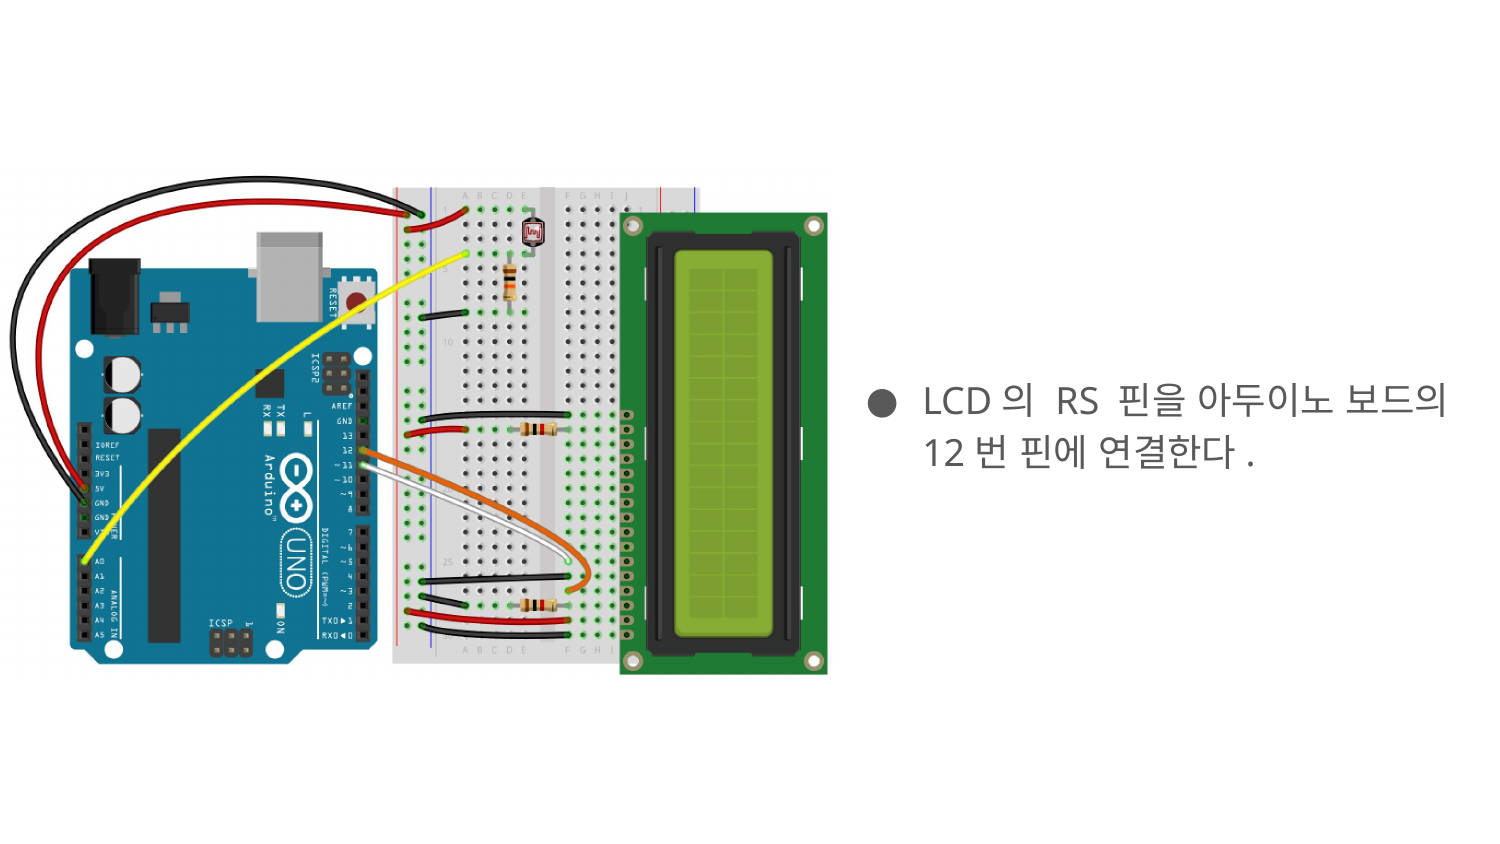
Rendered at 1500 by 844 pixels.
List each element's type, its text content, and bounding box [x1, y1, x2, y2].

picture [0, 162, 833, 681]
list LCD의 RS 핀을 아두이노 보드의 12번 핀에 연결한다. [832, 0, 1500, 844]
